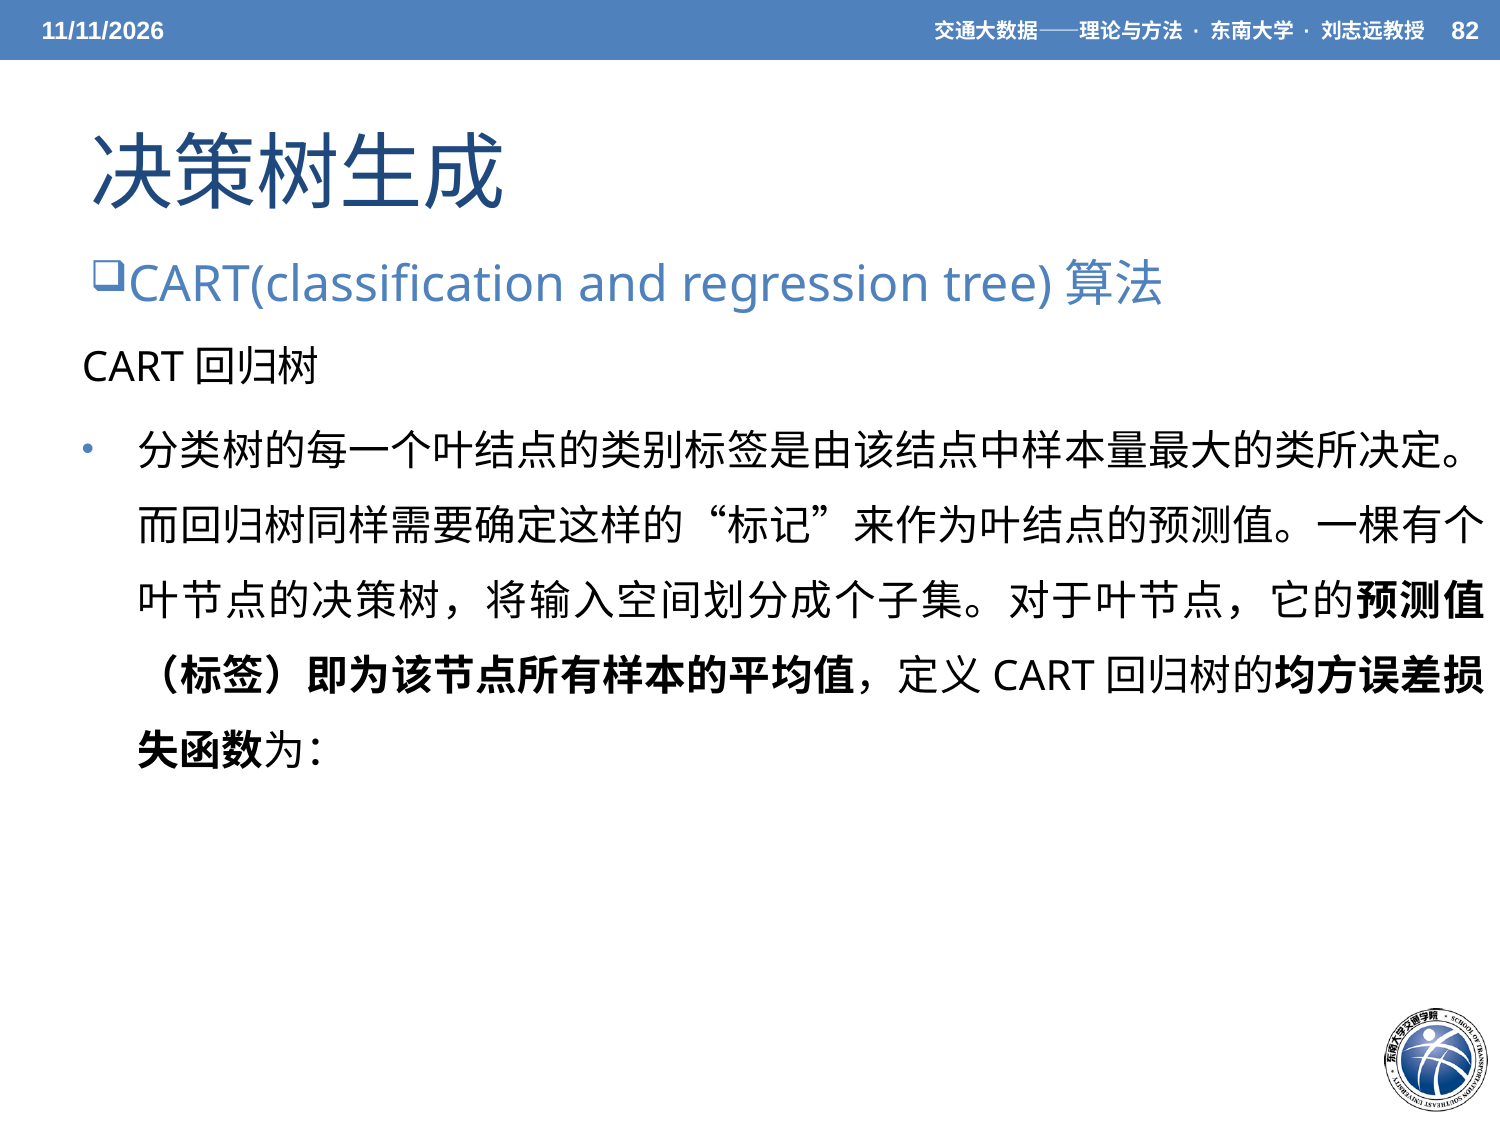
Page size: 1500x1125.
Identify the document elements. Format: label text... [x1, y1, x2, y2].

text_box CART(classification and regression tree)算法 [74, 214, 1271, 321]
picture [1384, 1008, 1489, 1112]
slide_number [26, 2, 502, 58]
footer 交通大数据——理论与方法 · 东南大学 · 刘志远教授 [647, 2, 1436, 58]
title 决策树生成 [75, 87, 1425, 250]
slide_number 82 [1436, 2, 1500, 58]
